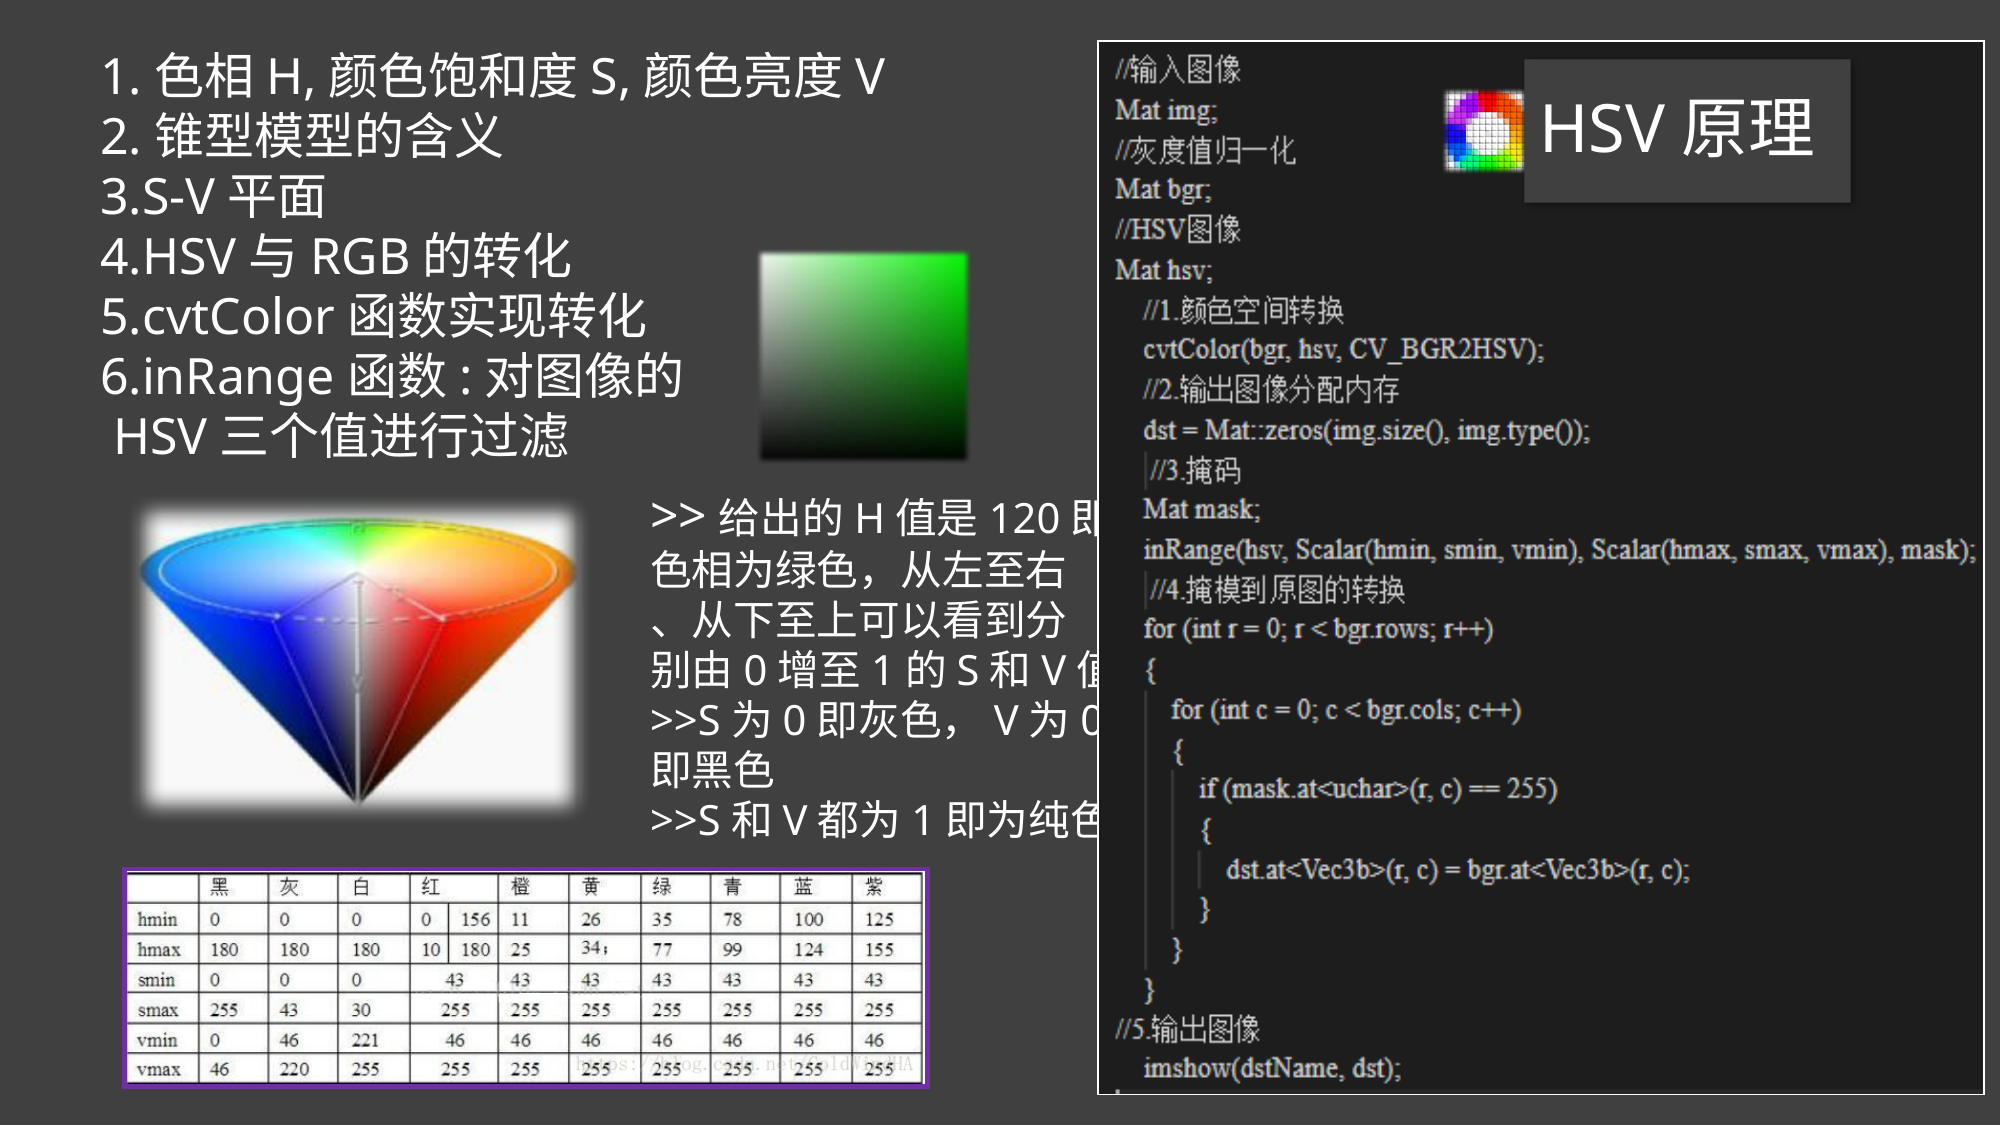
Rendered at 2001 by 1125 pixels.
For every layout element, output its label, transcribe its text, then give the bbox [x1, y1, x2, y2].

text_box 1.色相H,颜色饱和度S,颜色亮度V 2.锥型模型的含义 3.S-V平面 4.HSV与RGB的转化 5.cvtColor函数实现转化 6.inRange函数:对图像的 HSV三个值进行过滤 [59, 36, 1060, 532]
picture [1098, 41, 1983, 1094]
picture [755, 248, 972, 465]
picture [126, 493, 594, 823]
picture [126, 871, 925, 1085]
text_box >>给出的H值是120即 色相为绿色，从左至右 、从下至上可以看到分 别由0增至1的S和V值 >>S为0即灰色，V为0 即黑色 >>S和V都为1即为纯色 [635, 476, 1097, 912]
